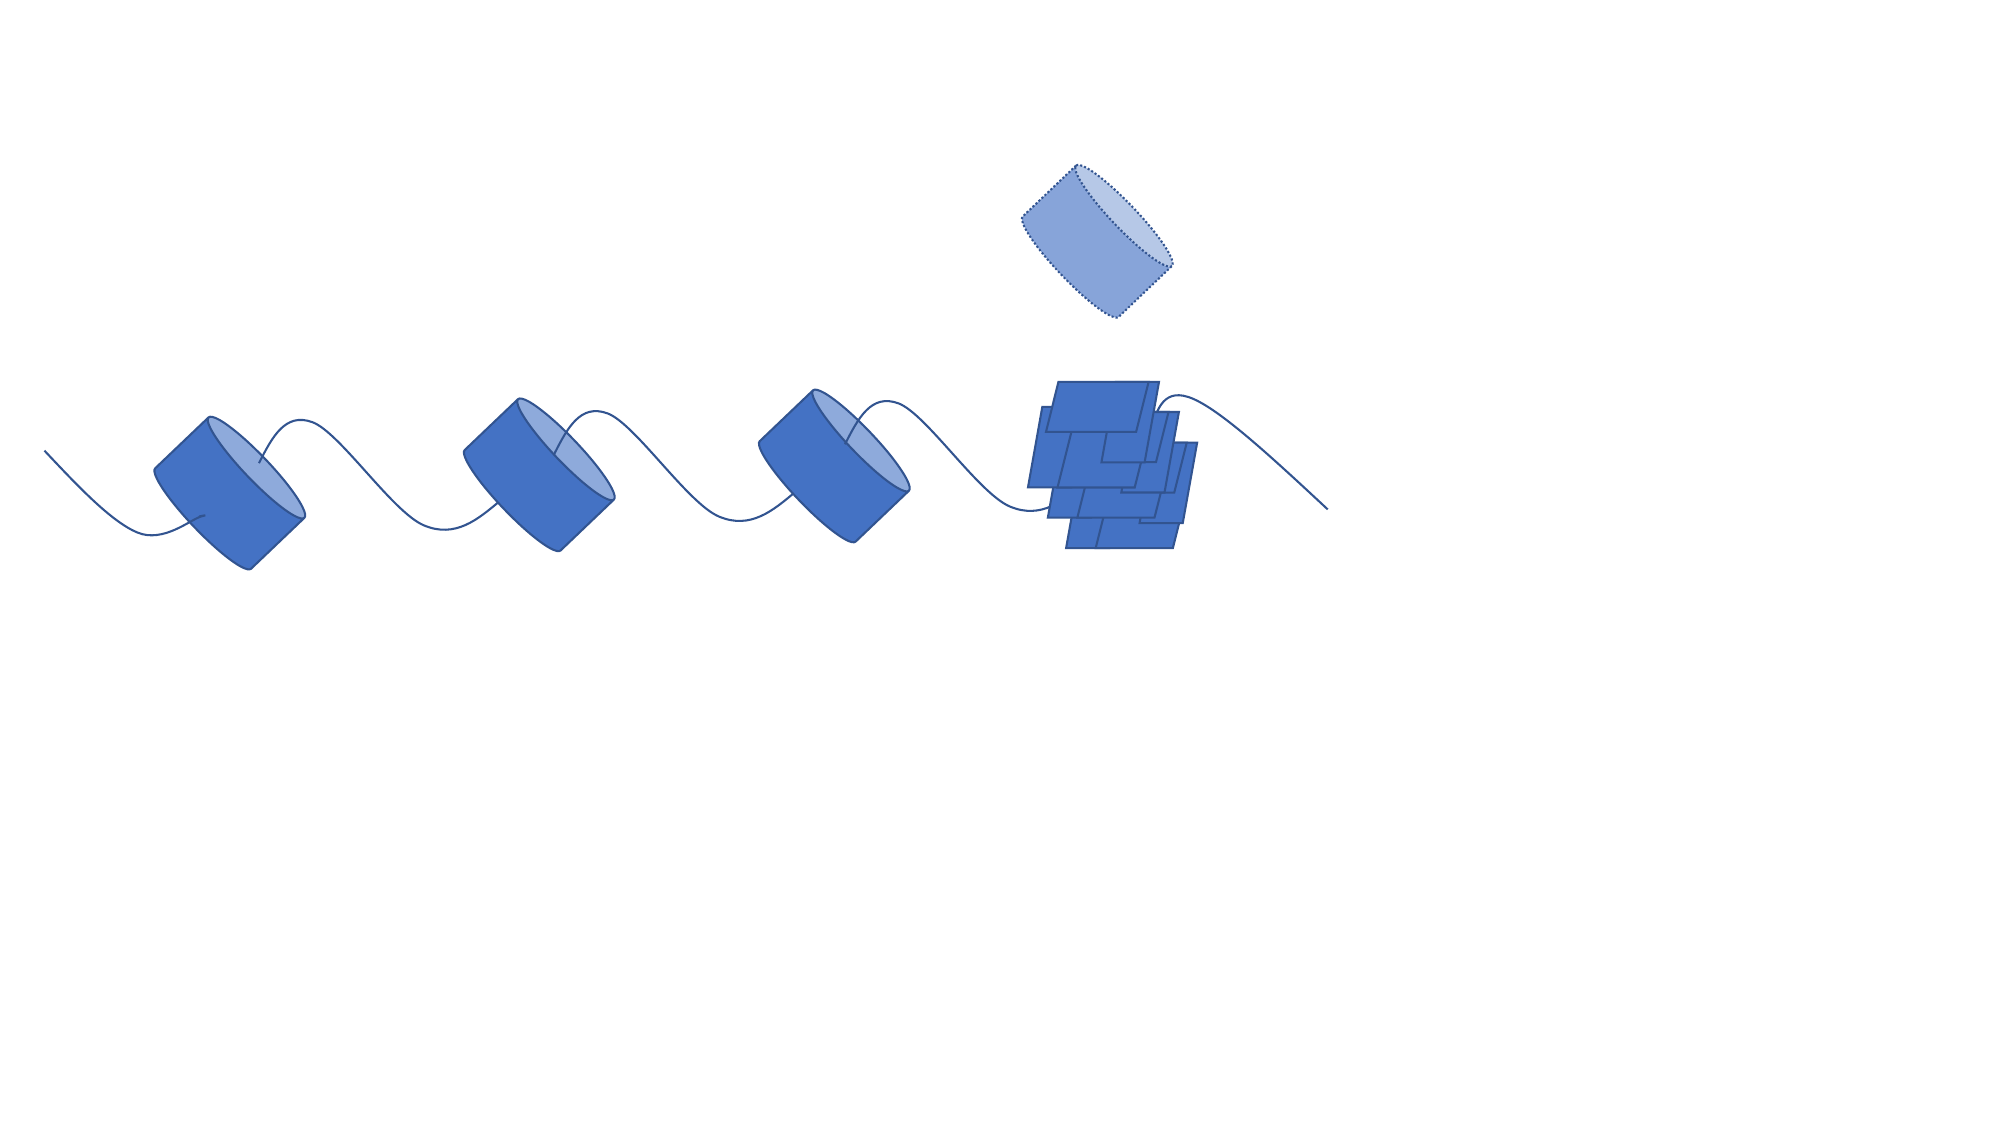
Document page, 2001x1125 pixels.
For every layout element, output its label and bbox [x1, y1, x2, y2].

text_box [44, 171, 1147, 563]
text_box [1198, 399, 1329, 511]
text_box [1027, 381, 1198, 549]
